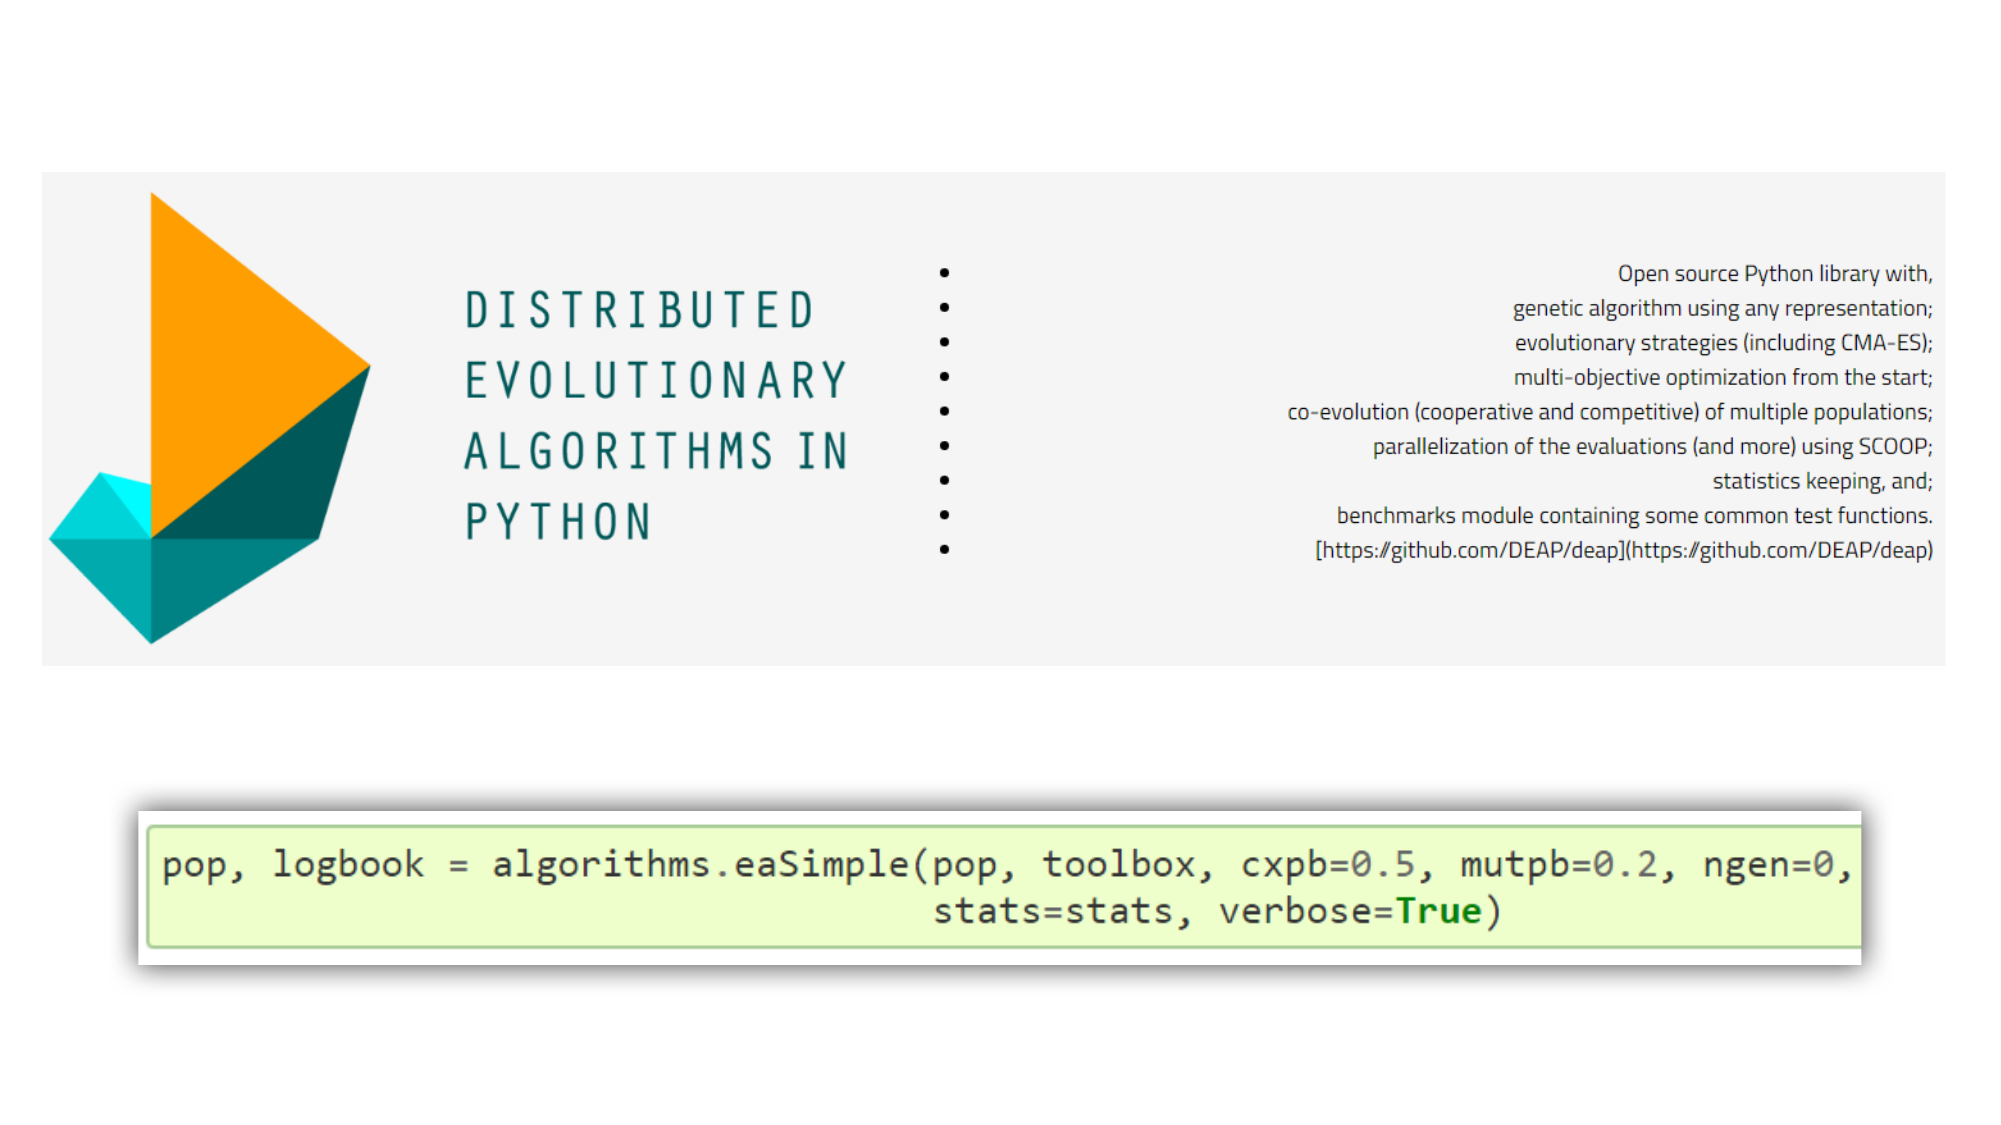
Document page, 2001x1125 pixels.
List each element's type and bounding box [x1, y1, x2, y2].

picture [41, 172, 1958, 666]
picture [138, 811, 1862, 965]
